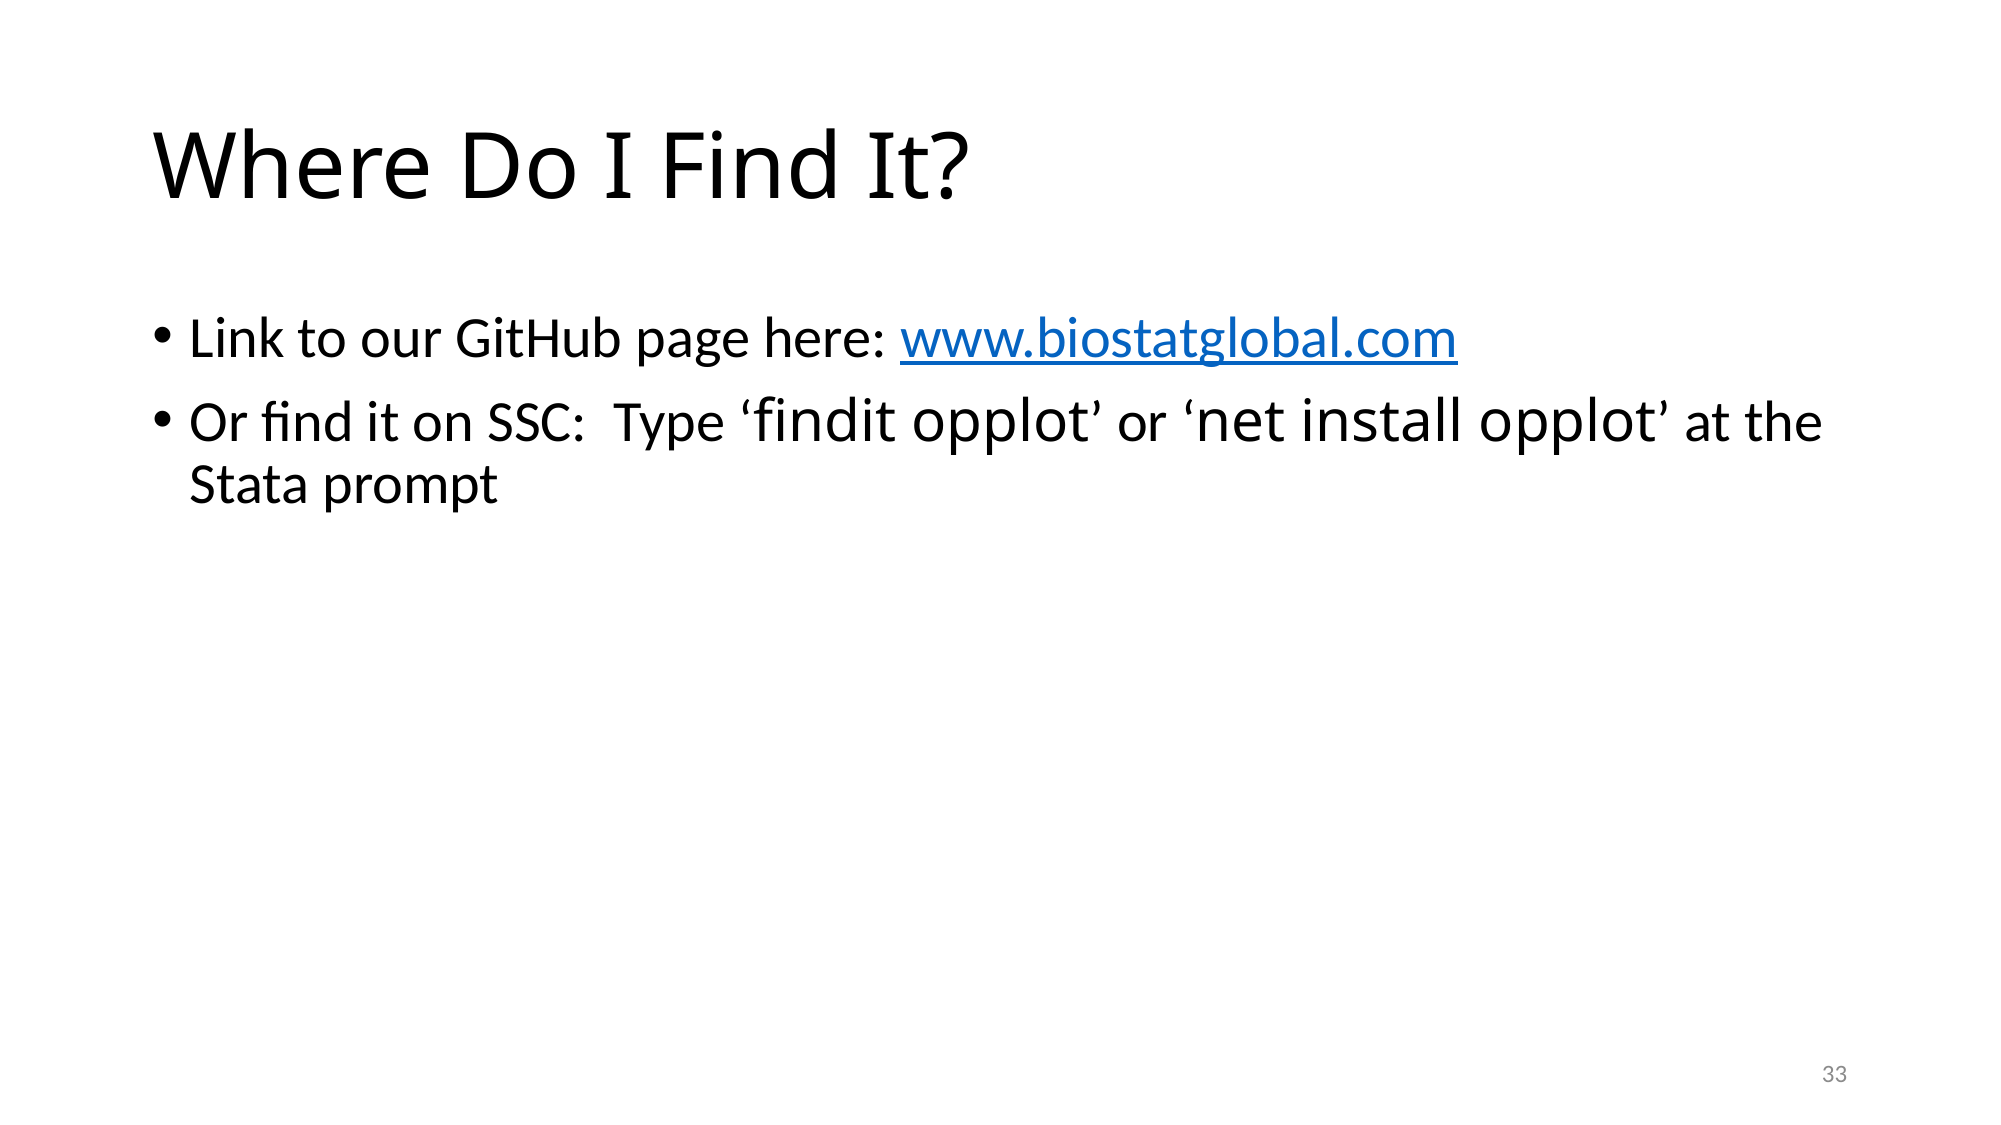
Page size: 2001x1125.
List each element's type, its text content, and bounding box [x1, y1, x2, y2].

slide_number 33 [1412, 1042, 1863, 1103]
title Where Do I Find It? [137, 59, 1863, 278]
list Link to our GitHub page here: www.biostatglobal.com Or find it on SSC: Type ‘findit opplot’ or ‘net install opplot’ at the Stata prompt [137, 299, 1863, 1014]
